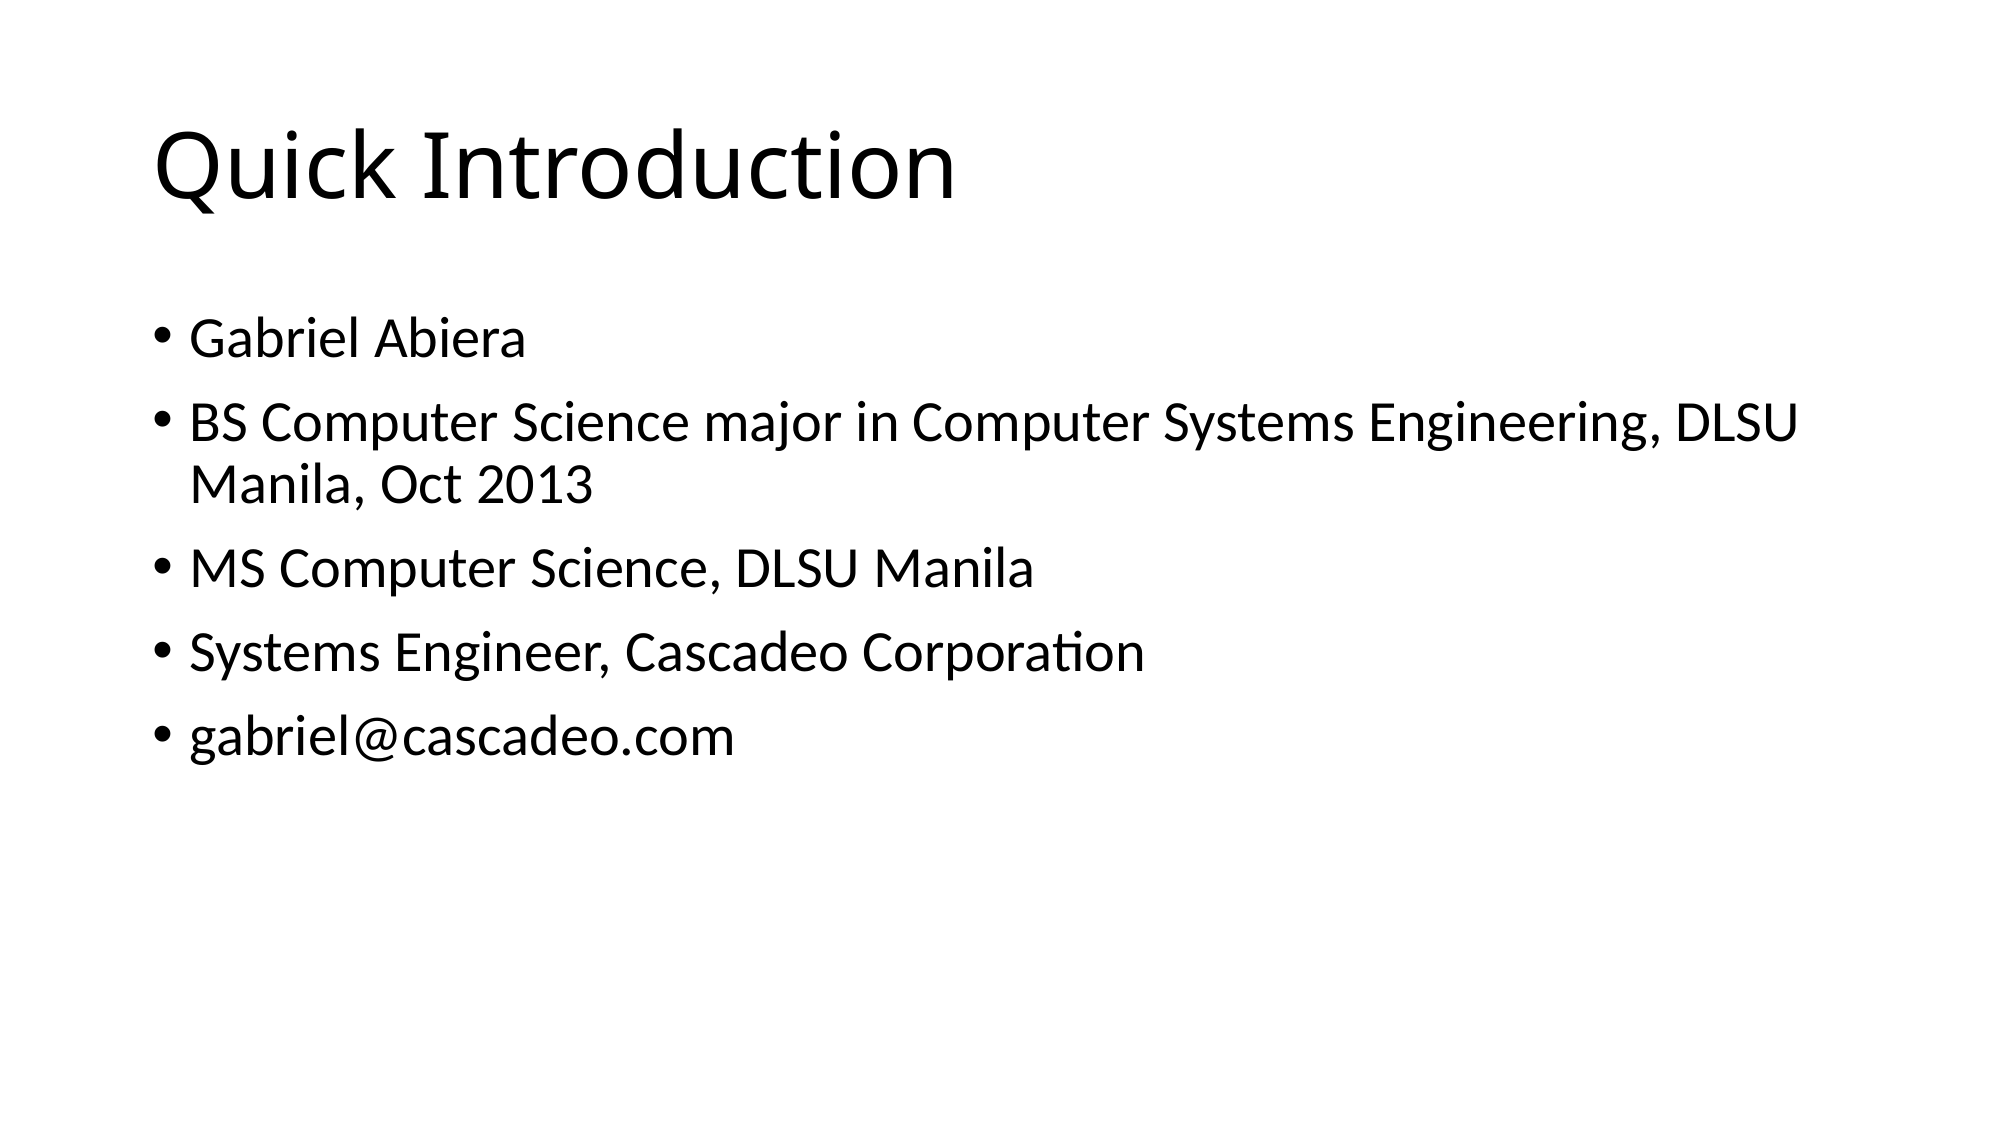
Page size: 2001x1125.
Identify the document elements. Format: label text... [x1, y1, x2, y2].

title Quick Introduction [137, 59, 1863, 278]
list Gabriel Abiera BS Computer Science major in Computer Systems Engineering, DLSU Manila, Oct 2013 MS Computer Science, DLSU Manila Systems Engineer, Cascadeo Corporation gabriel@cascadeo.com [137, 299, 1863, 1014]
